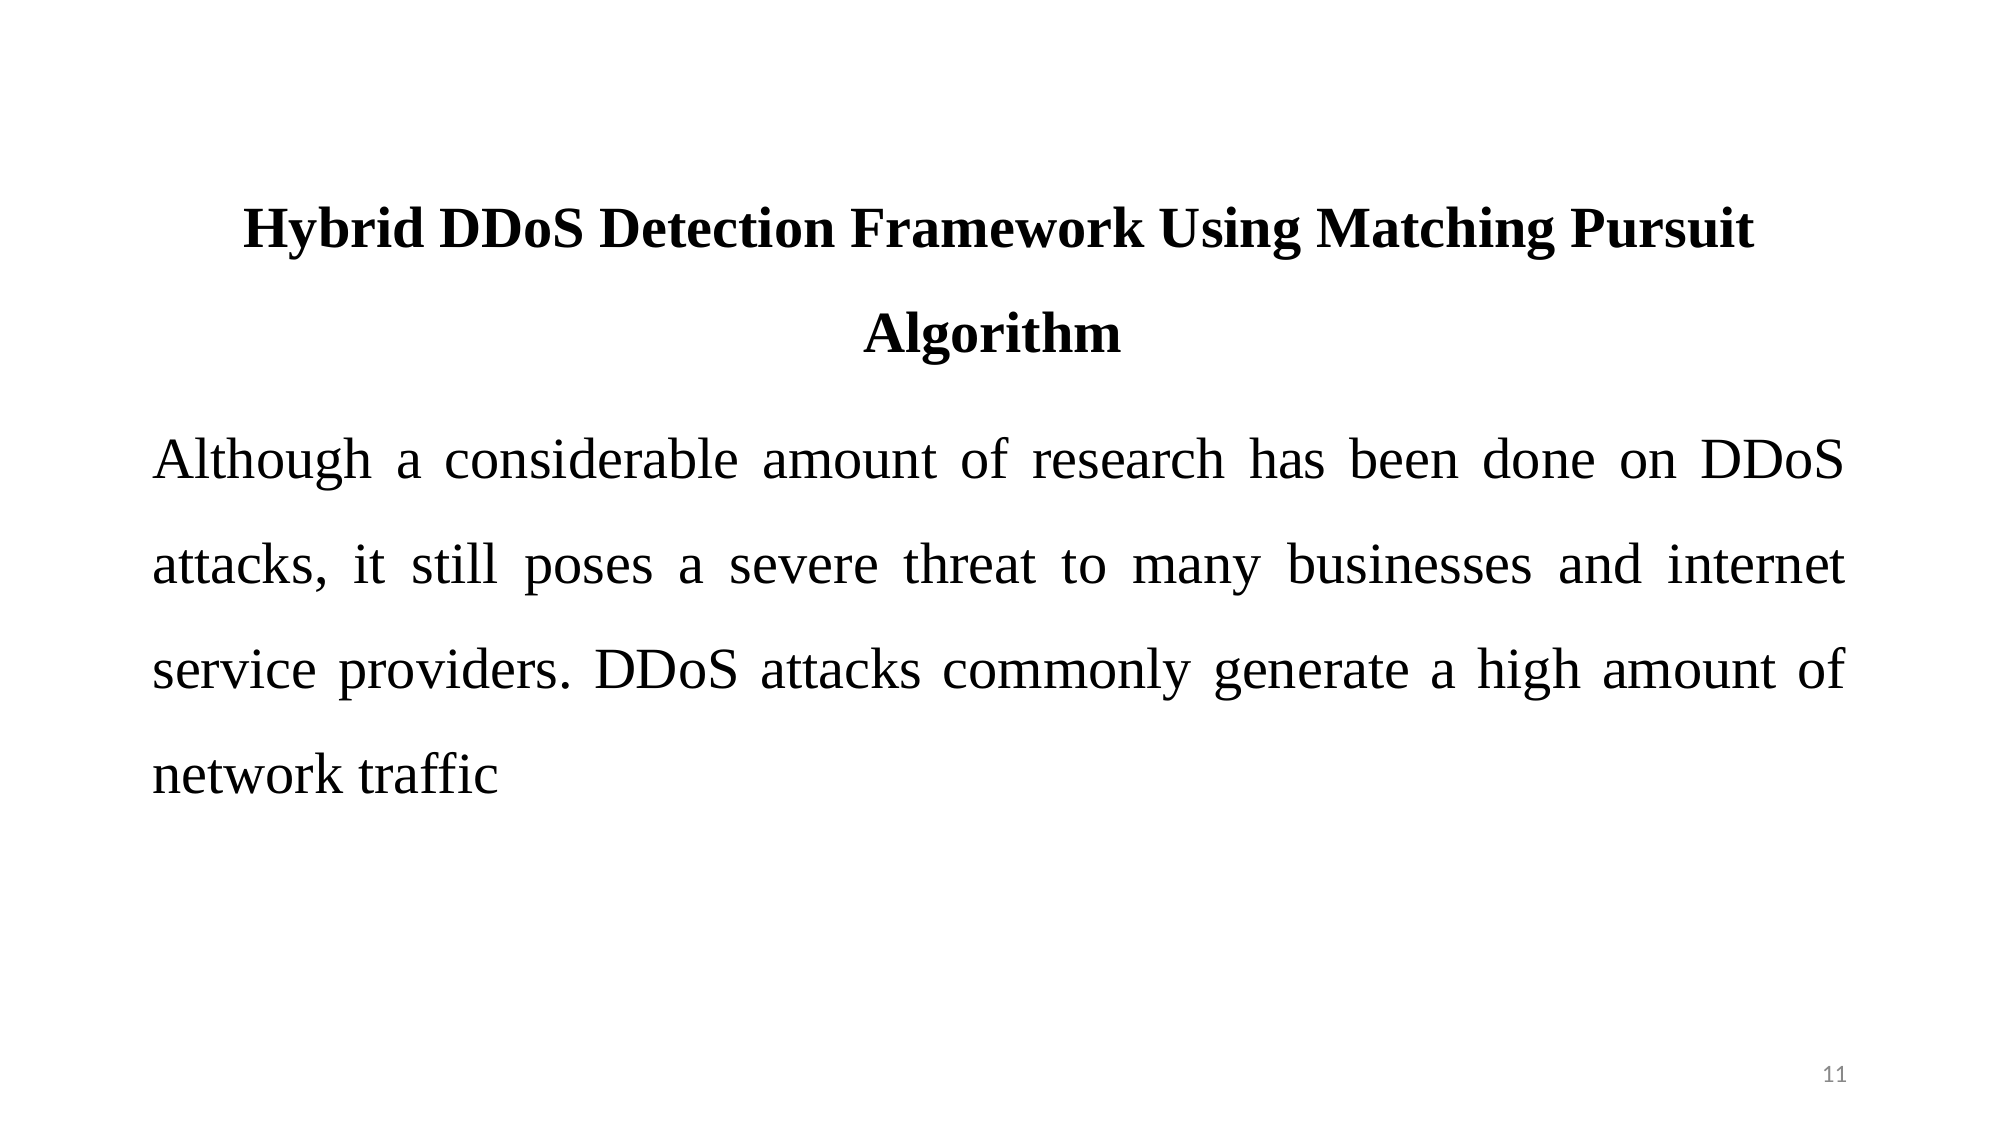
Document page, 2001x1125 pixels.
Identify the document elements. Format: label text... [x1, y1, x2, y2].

slide_number 11 [1412, 1042, 1863, 1103]
list Hybrid DDoS Detection Framework Using Matching Pursuit Algorithm Although a considerable amount of research has been done on DDoS attacks, it still poses a severe threat to many businesses and internet service providers. DDoS attacks commonly generate a high amount of network traffic [137, 147, 1863, 1014]
